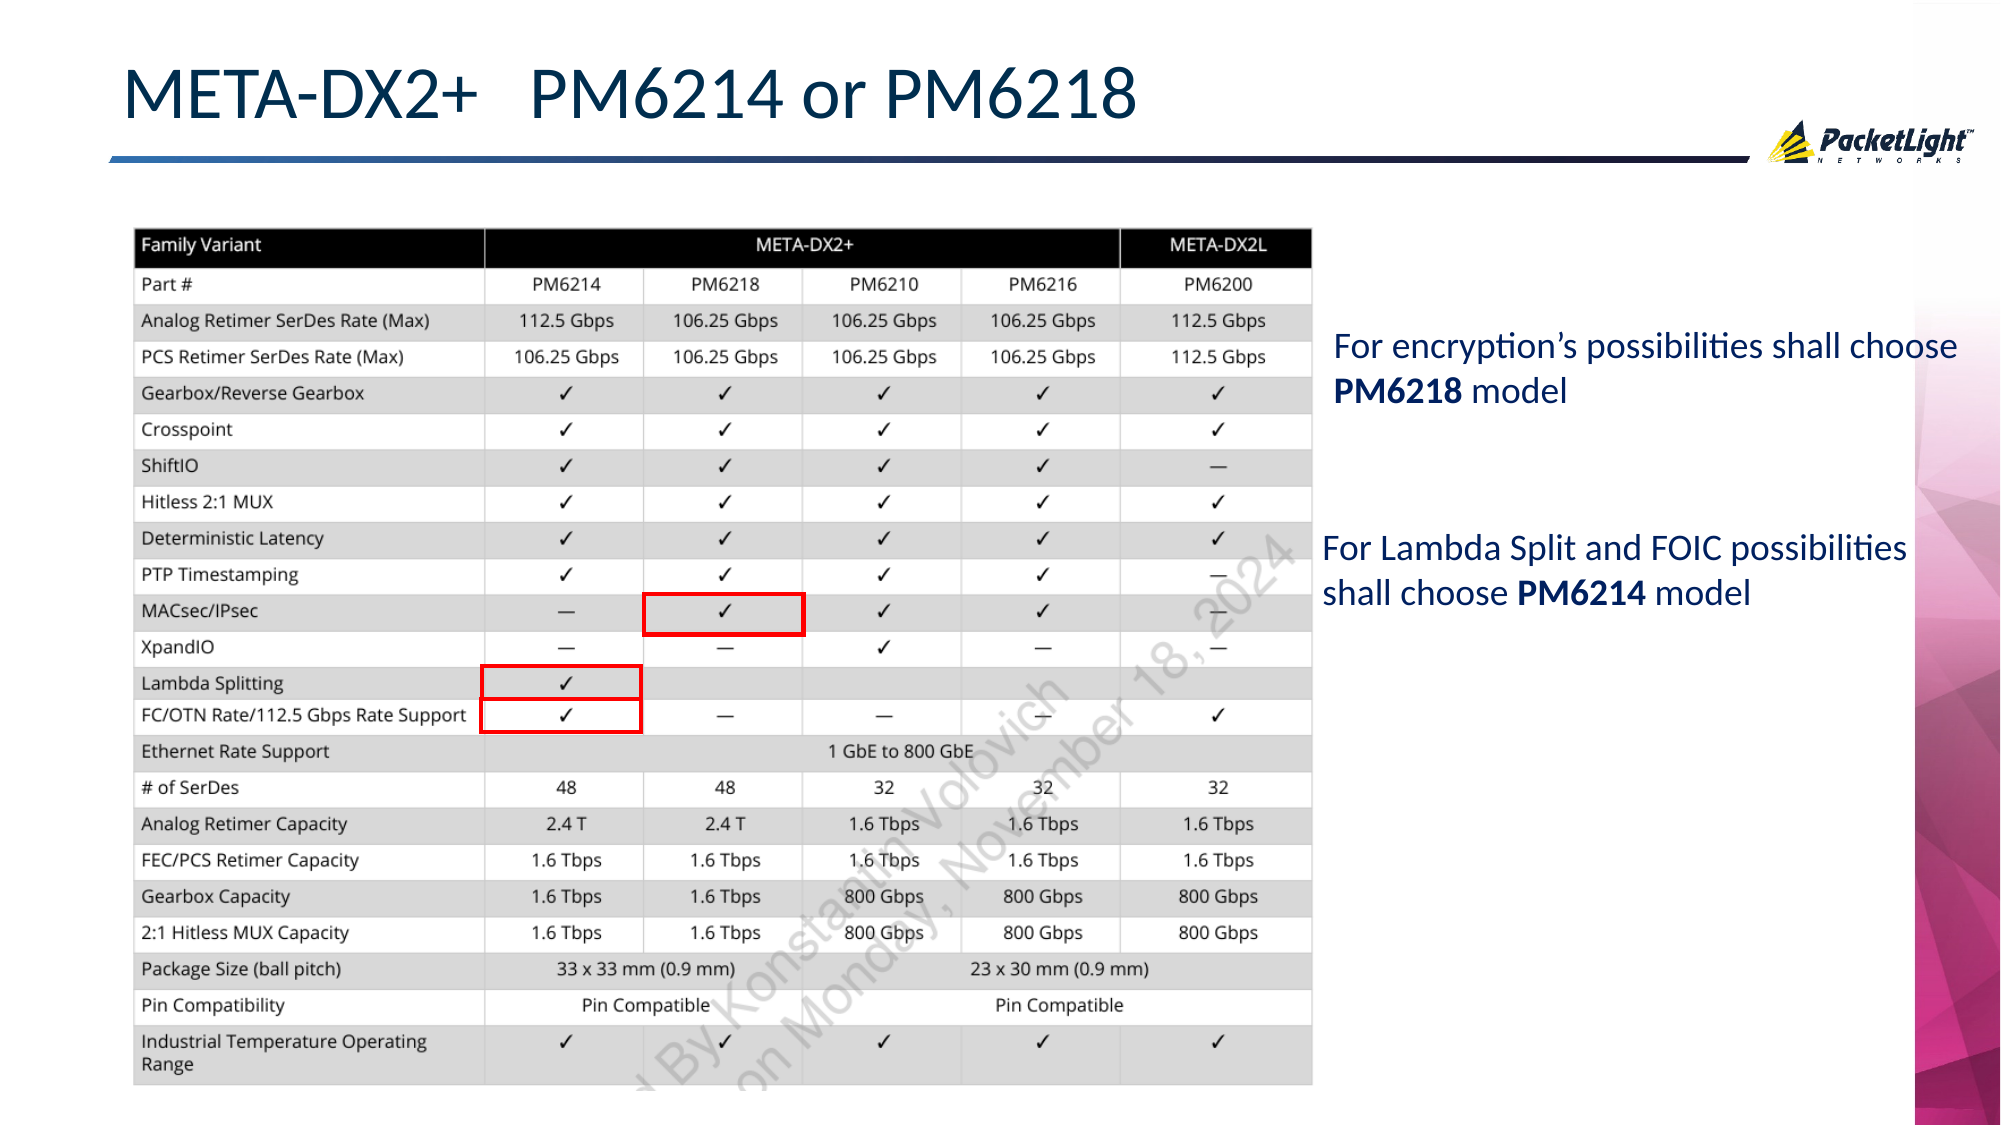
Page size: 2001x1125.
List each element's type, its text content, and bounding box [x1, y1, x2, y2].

title META-DX2+ PM6214 or PM6218 [108, 14, 1750, 163]
picture [1762, 0, 2001, 1125]
text_box For Lambda Split and FOIC possibilities shall choose PM6214 model [1316, 516, 1932, 621]
text_box For encryption’s possibilities shall choose PM6218 model [1319, 313, 1983, 419]
picture [132, 225, 1316, 1091]
